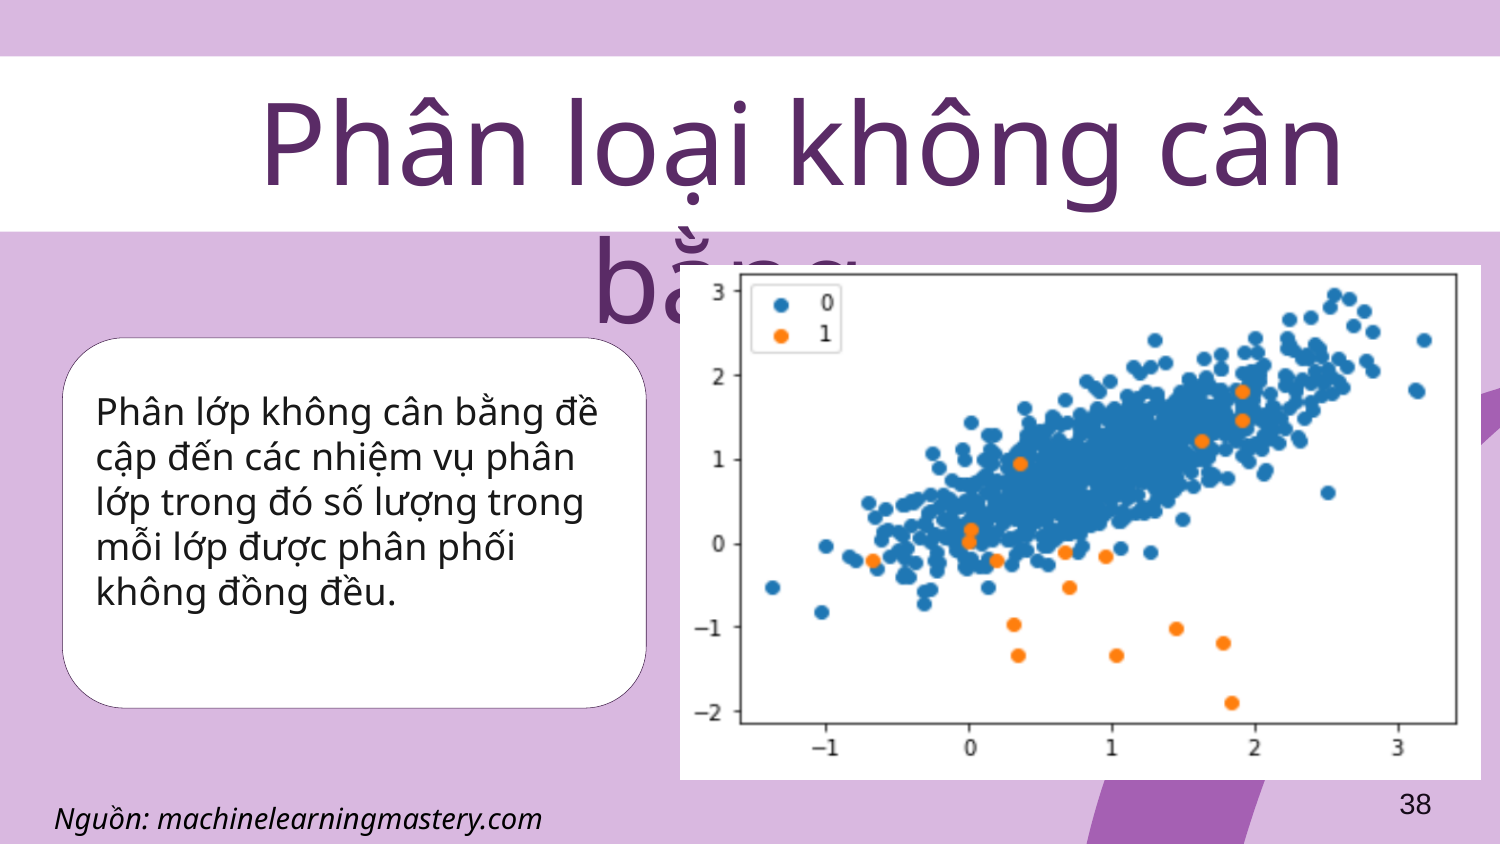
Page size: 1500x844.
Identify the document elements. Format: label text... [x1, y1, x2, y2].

text_box [0, 54, 1500, 234]
slide_number 38 [1109, 789, 1447, 826]
text_box Phân lớp không cân bằng đề cập đến các nhiệm vụ phân lớp trong đó số lượng trong mỗi lớp được phân phối không đồng đều. [60, 335, 649, 711]
picture [680, 265, 1481, 781]
text_box Phân loại không cân bằng [19, 63, 1438, 354]
text_box Nguồn: machinelearningmastery.com [39, 793, 559, 843]
